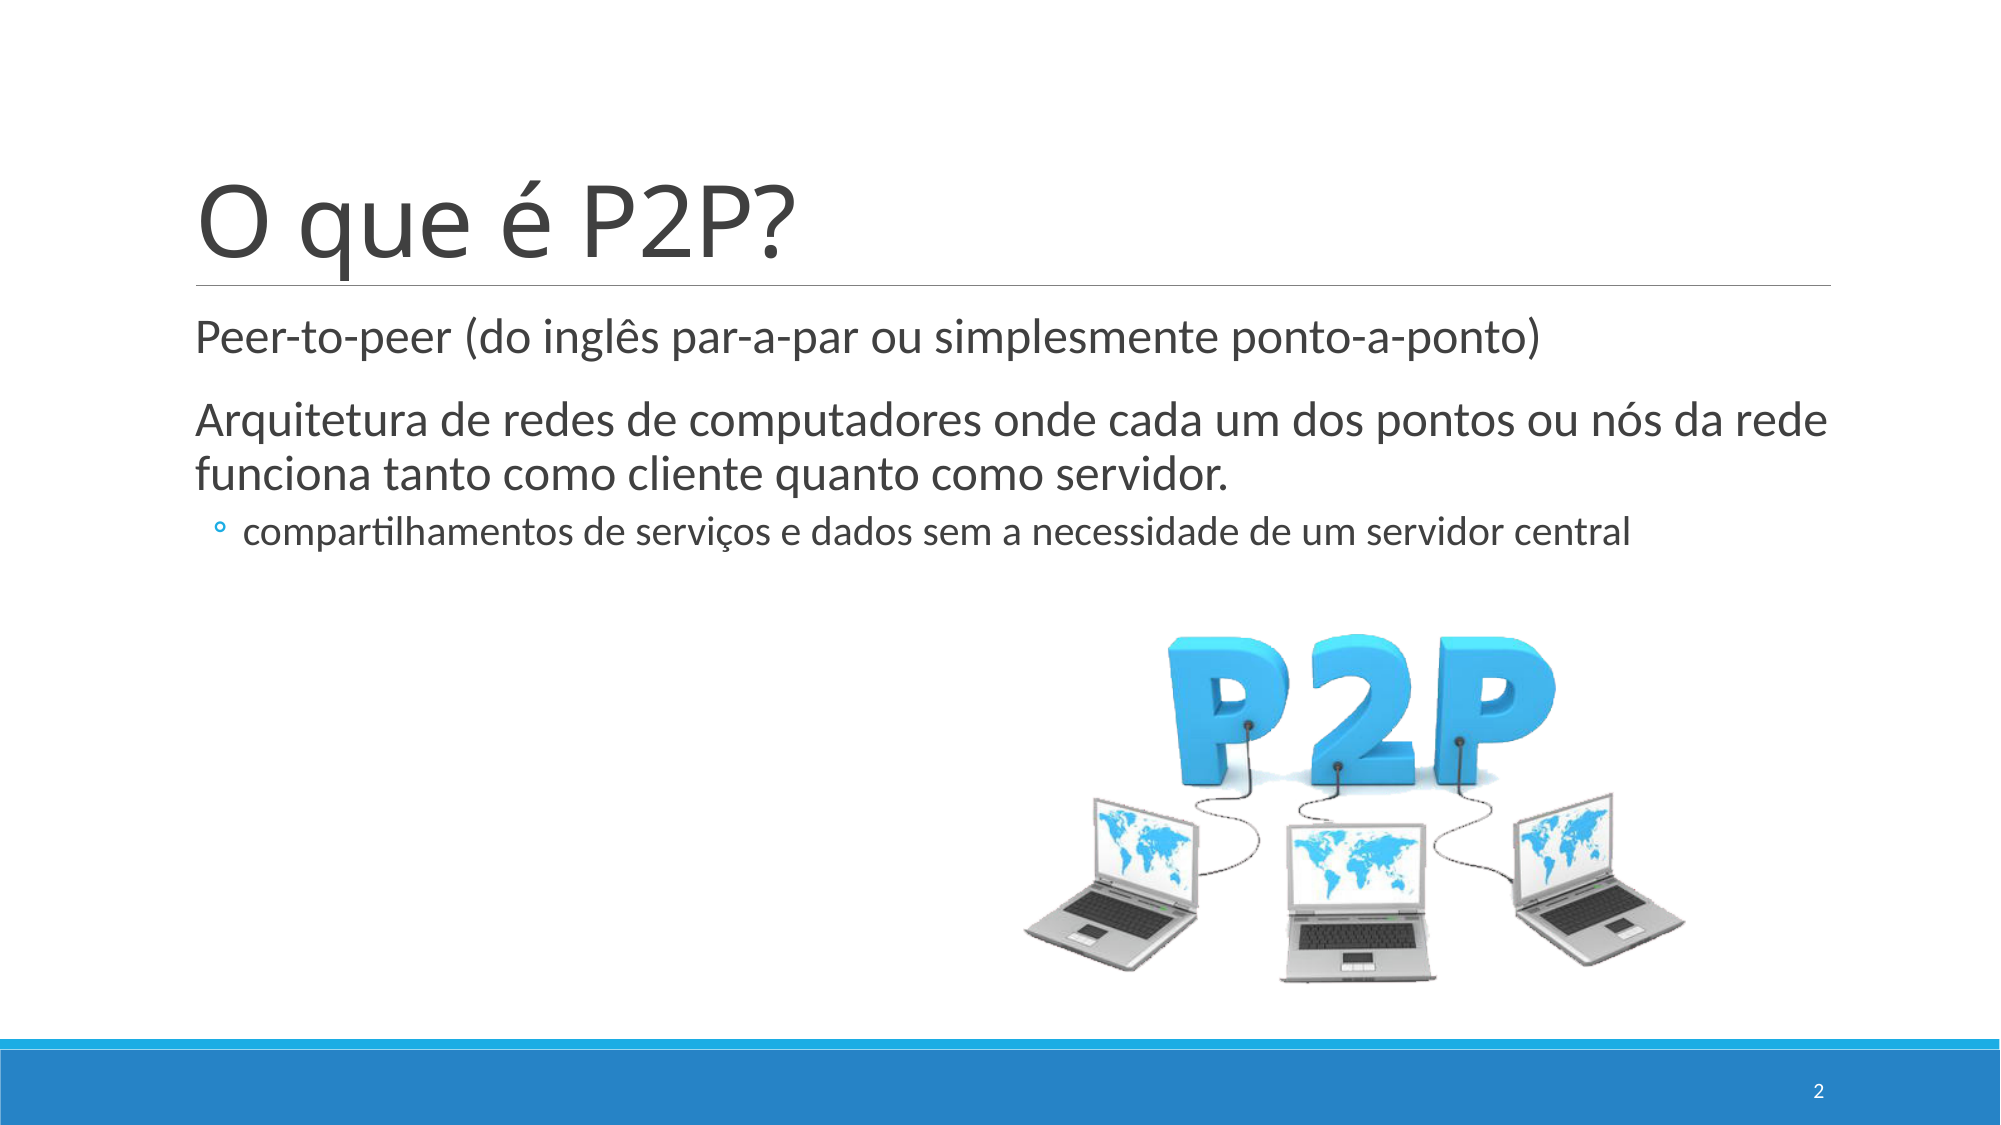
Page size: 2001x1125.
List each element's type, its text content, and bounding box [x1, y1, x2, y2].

picture [1023, 634, 1686, 985]
slide_number 2 [1624, 1059, 1840, 1120]
list Peer-to-peer (do inglês par-a-par ou simplesmente ponto-a-ponto) Arquitetura de redes de computadores onde cada um dos pontos ou nós da rede funciona tanto como cliente quanto como servidor. compartilhamentos de serviços e dados sem a necessidade de um servidor central [180, 302, 1830, 963]
title O que é P2P? [180, 47, 1830, 285]
